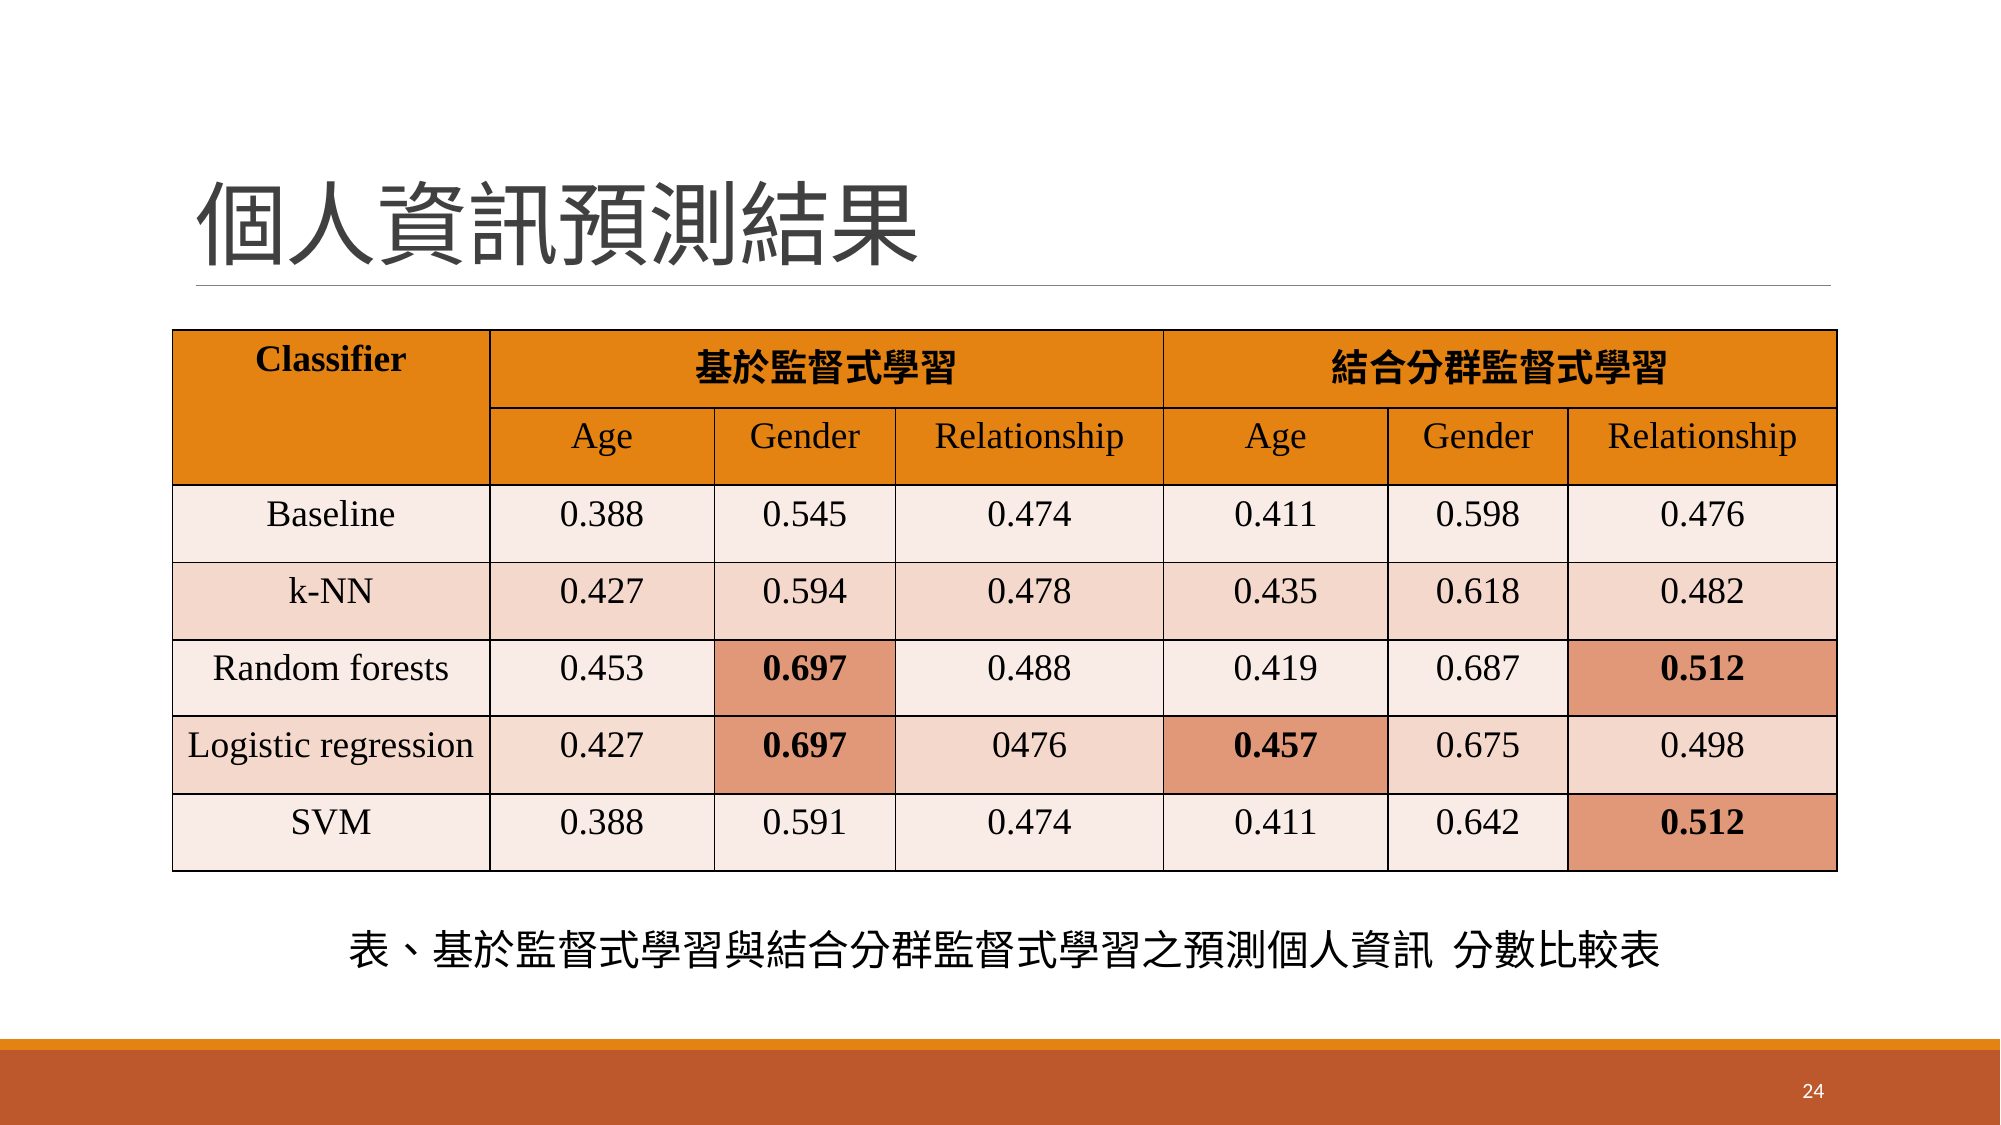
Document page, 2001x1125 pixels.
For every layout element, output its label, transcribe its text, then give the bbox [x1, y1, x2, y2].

table_cell Gender [1389, 409, 1567, 484]
table_cell Logistic regression [173, 717, 489, 793]
table_header 基於監督式學習 [491, 331, 1163, 407]
table_cell Age [491, 409, 714, 484]
table_cell 0.512 [1569, 641, 1836, 715]
table_cell 0.388 [491, 486, 714, 562]
table_cell 0.598 [1389, 486, 1567, 562]
table_cell 0.427 [491, 563, 714, 639]
table_cell 0.411 [1164, 795, 1387, 870]
table_cell 0.457 [1164, 717, 1387, 793]
table_cell Gender [715, 409, 895, 484]
table_cell 0.419 [1164, 641, 1387, 715]
table_cell Age [1164, 409, 1387, 484]
table_cell 0.411 [1164, 486, 1387, 562]
table_cell 0.488 [896, 641, 1163, 715]
table_cell 0.675 [1389, 717, 1567, 793]
table_header 結合分群監督式學習 [1164, 331, 1836, 407]
table_cell Relationship [896, 409, 1163, 484]
table_cell 0.591 [715, 795, 895, 870]
table_cell 0.453 [491, 641, 714, 715]
table_cell 0.545 [715, 486, 895, 562]
table_cell 0.476 [1569, 486, 1836, 562]
table_cell 0.435 [1164, 563, 1387, 639]
table_cell SVM [173, 795, 489, 870]
table_cell 0.687 [1389, 641, 1567, 715]
table_cell 0.478 [896, 563, 1163, 639]
table_cell 0.388 [491, 795, 714, 870]
title 個人資訊預測結果 [180, 47, 1830, 285]
table_cell 0.697 [715, 641, 895, 715]
table_cell 0.512 [1569, 795, 1836, 870]
table_cell Relationship [1569, 409, 1836, 484]
table_cell 0.642 [1389, 795, 1567, 870]
table_cell Baseline [173, 486, 489, 562]
table_cell 0.498 [1569, 717, 1836, 793]
table_cell 0.482 [1569, 563, 1836, 639]
table_header Classifier [173, 331, 489, 484]
table_cell 0.427 [491, 717, 714, 793]
table_cell k-NN [173, 563, 489, 639]
table_cell 0.697 [715, 717, 895, 793]
table_cell 0476 [896, 717, 1163, 793]
table_cell 0.474 [896, 795, 1163, 870]
table_cell Random forests [173, 641, 489, 715]
table_cell 0.594 [715, 563, 895, 639]
table_cell 0.474 [896, 486, 1163, 562]
table_cell 0.618 [1389, 563, 1567, 639]
slide_number 24 [1624, 1059, 1840, 1120]
